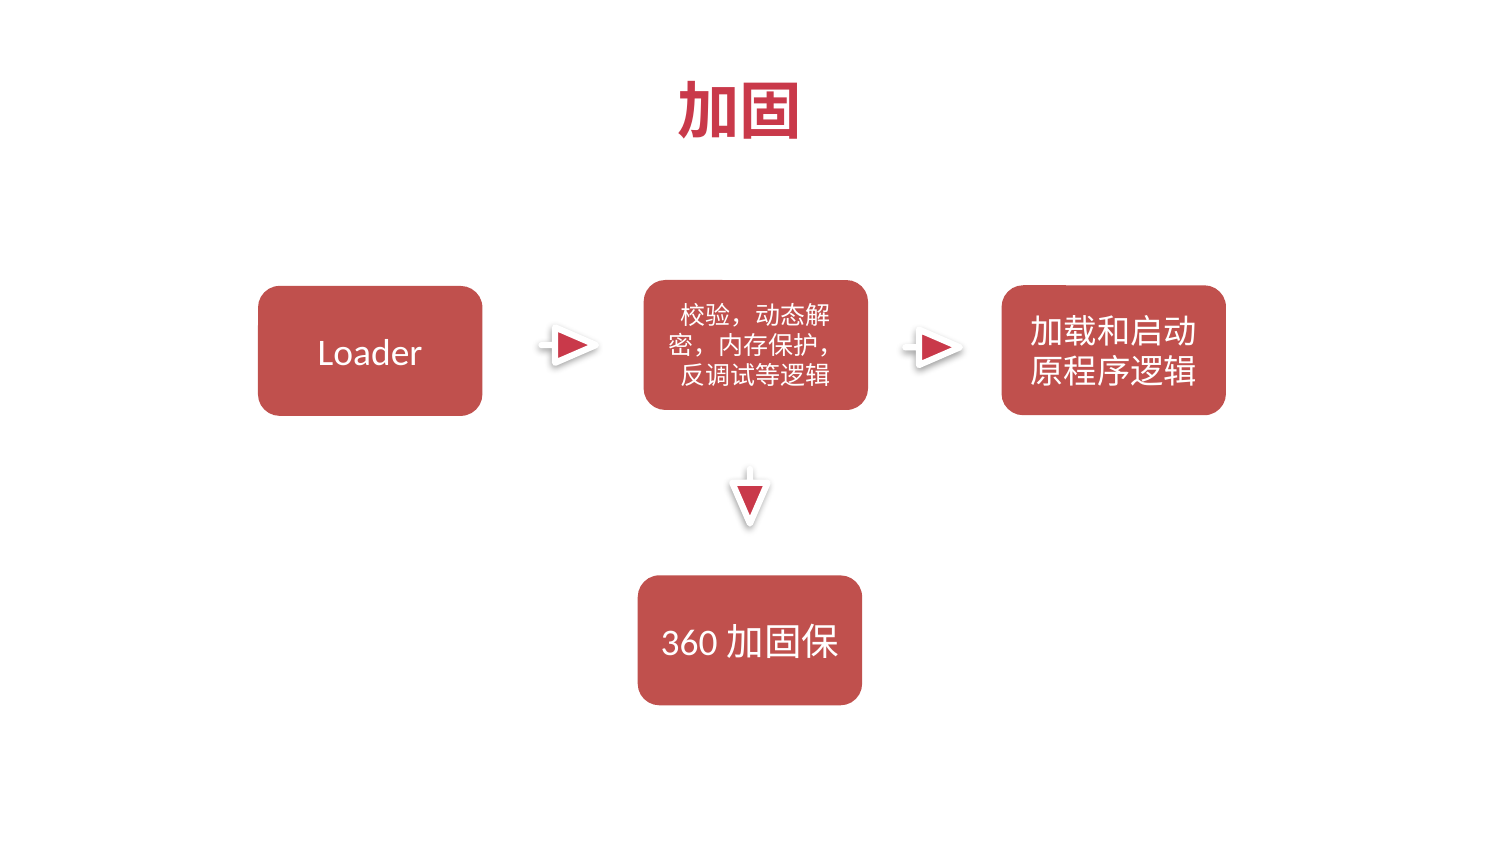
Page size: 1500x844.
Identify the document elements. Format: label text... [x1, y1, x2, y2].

text_box 360加固保 [637, 575, 863, 706]
text_box [732, 469, 768, 524]
text_box [905, 329, 960, 366]
text_box [541, 327, 596, 363]
text_box 加载和启动原程序逻辑 [1001, 285, 1226, 416]
text_box 加固 [64, 66, 1415, 151]
text_box Loader [257, 285, 483, 416]
text_box 校验，动态解密，内存保护，反调试等逻辑 [643, 279, 869, 410]
